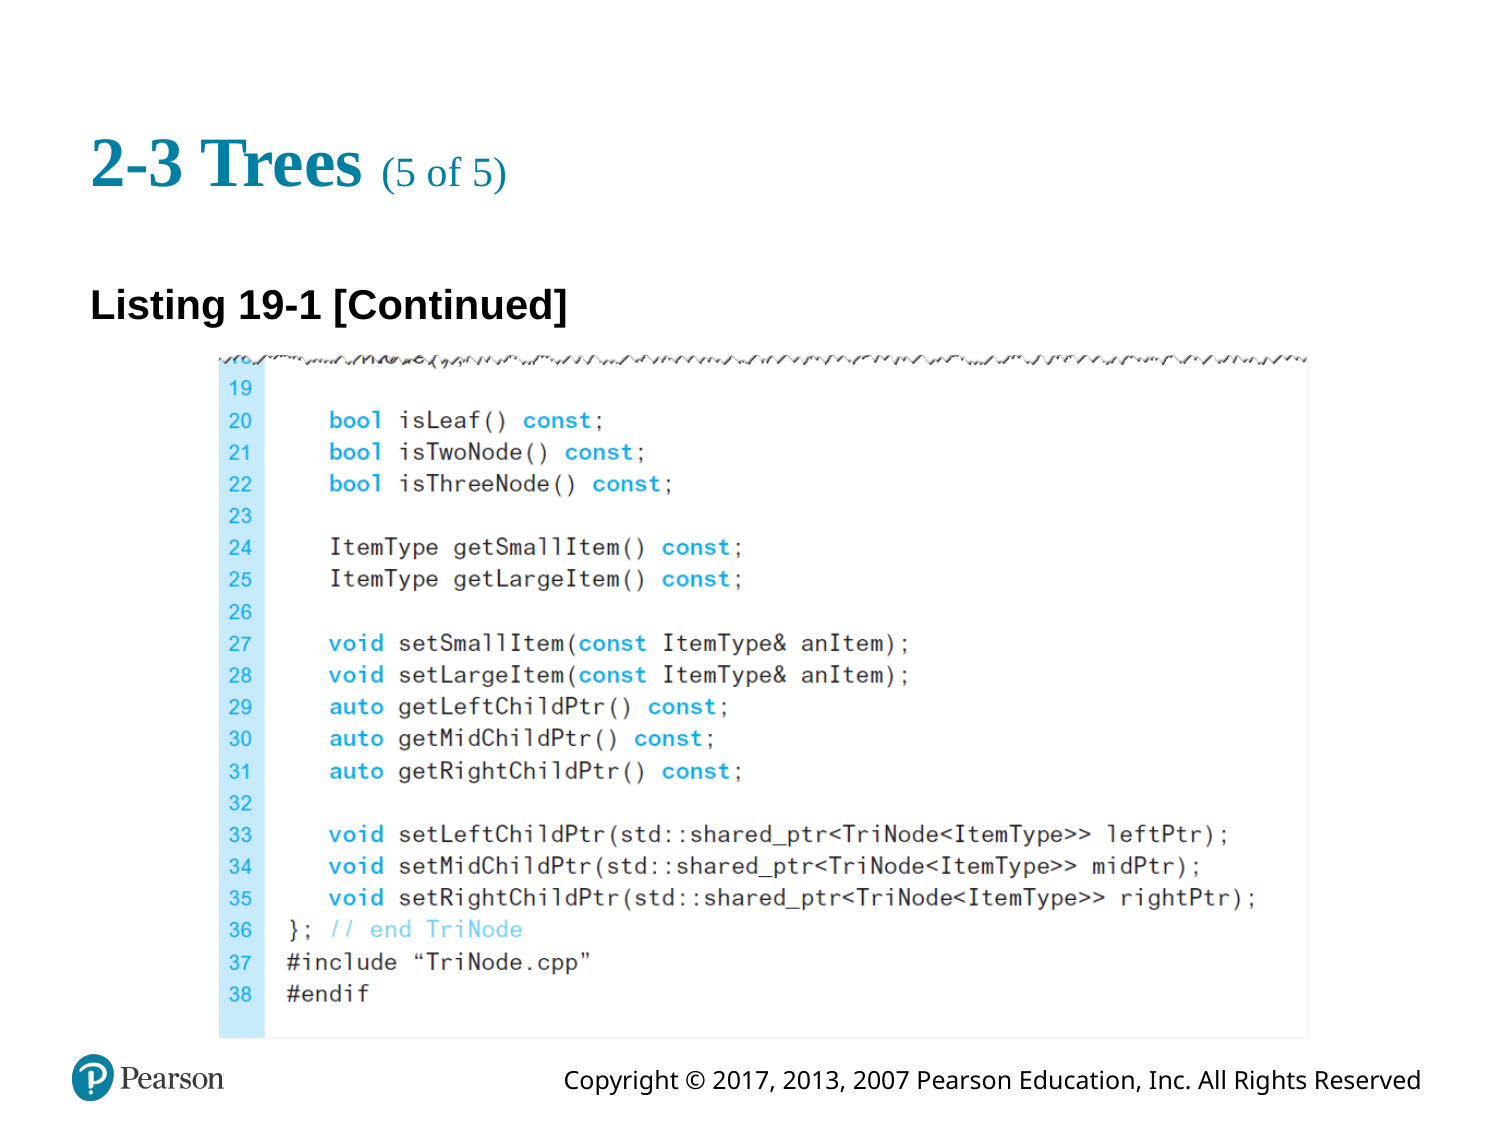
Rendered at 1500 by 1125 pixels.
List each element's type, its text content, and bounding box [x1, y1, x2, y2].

picture [72, 1087, 83, 1101]
picture [80, 1063, 106, 1088]
picture [98, 1054, 224, 1101]
title 2-3 Trees (5 of 5) [75, 35, 1425, 216]
list Listing 19-1 [Continued] [75, 262, 1425, 335]
picture [72, 1054, 88, 1070]
picture [218, 355, 1311, 1041]
